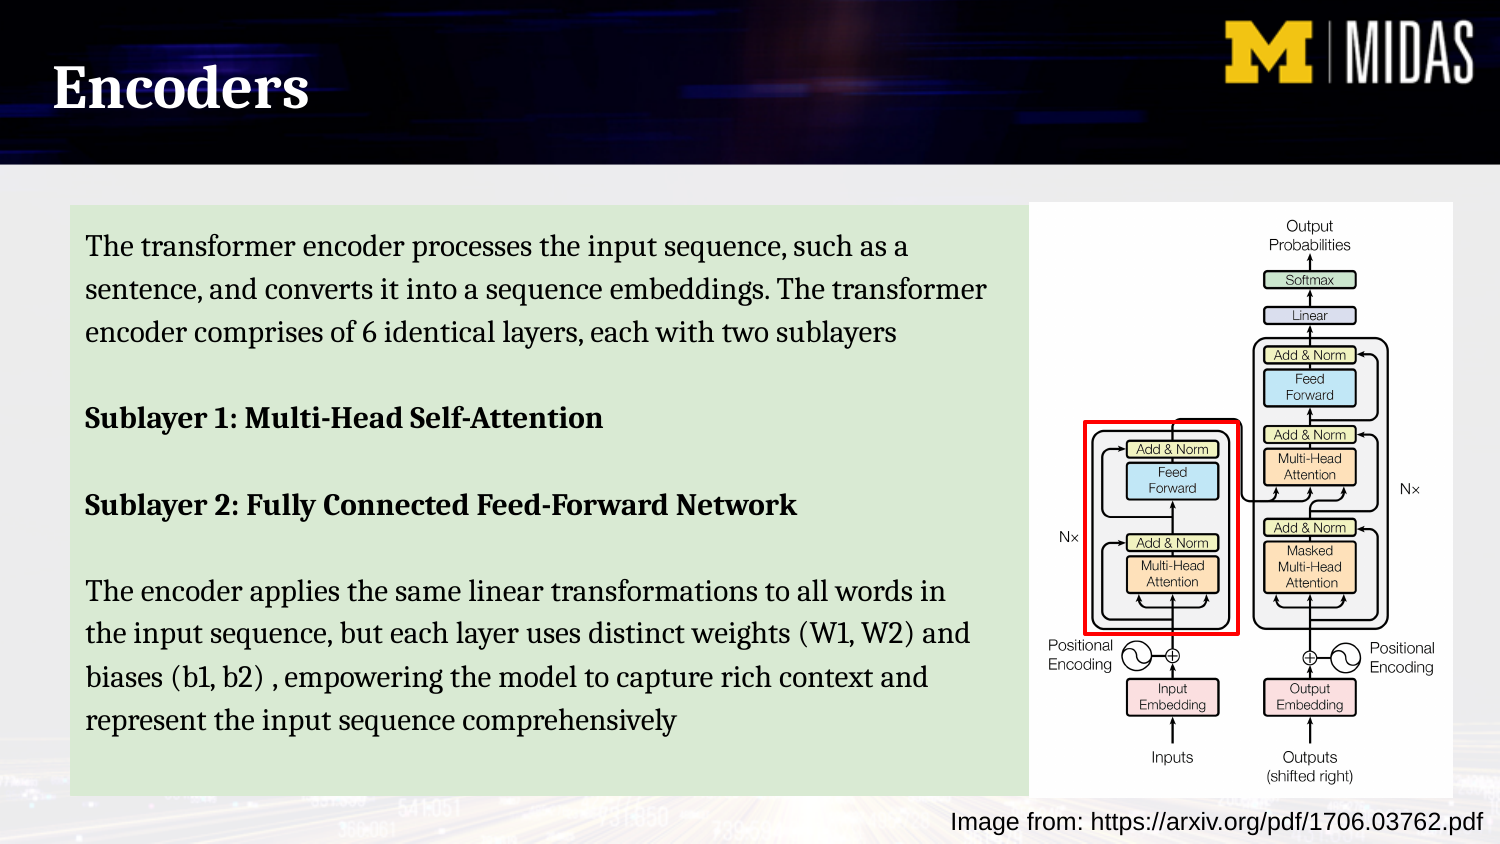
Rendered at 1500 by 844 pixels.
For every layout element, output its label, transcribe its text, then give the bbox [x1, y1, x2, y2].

text_box [70, 205, 1025, 795]
text_box Image from: https://arxiv.org/pdf/1706.03762.pdf [749, 798, 1500, 844]
text_box The transformer encoder processes the input sequence, such as a sentence, and converts it into a sequence embeddings. The transformer encoder comprises of 6 identical layers, each with two sublayers Sublayer 1: Multi-Head Self-Attention Sublayer 2: Fully Connected Feed-Forward Network The encoder applies the same linear transformations to all words in the input sequence, but each layer uses distinct weights (W1, W2) and biases (b1, b2) , empowering the model to capture rich context and represent the input sequence comprehensively [70, 204, 1004, 752]
picture [0, 0, 1500, 844]
text_box Encoders [37, 31, 1244, 137]
